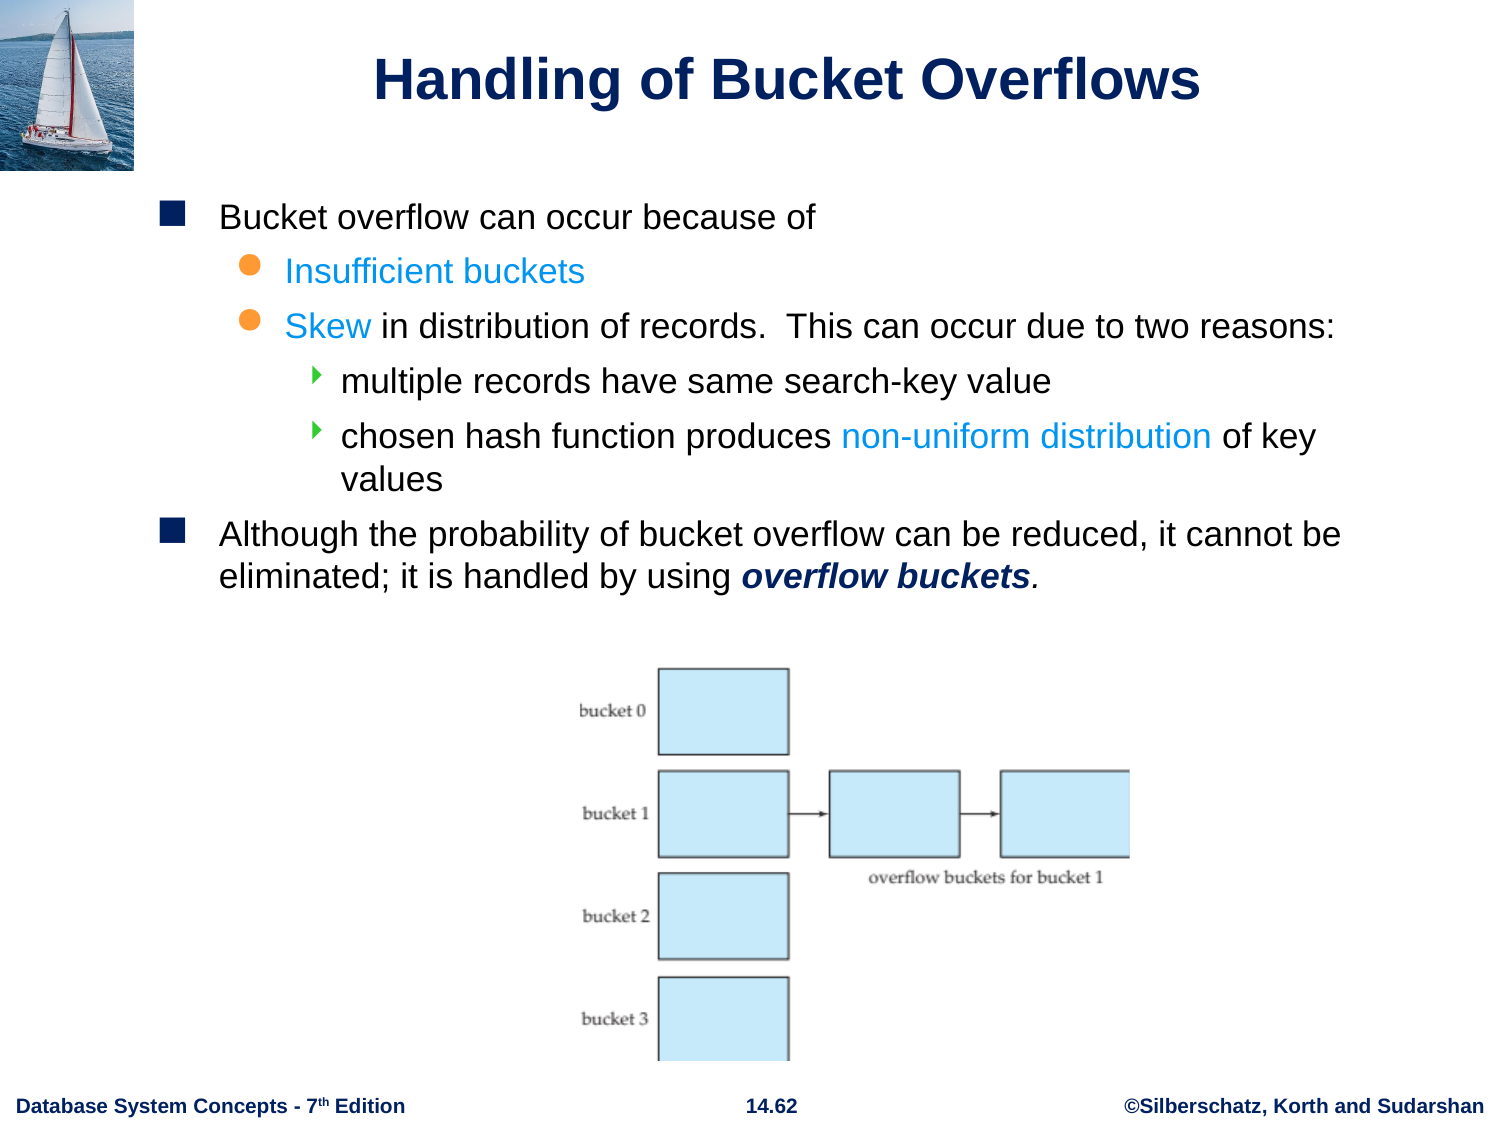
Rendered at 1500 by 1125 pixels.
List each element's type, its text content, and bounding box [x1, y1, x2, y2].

picture [0, 0, 134, 171]
picture [579, 666, 1130, 1061]
title Handling of Bucket Overflows [125, 18, 1452, 120]
list Bucket overflow can occur because of Insufficient buckets Skew in distribution of records. This can occur due to two reasons: multiple records have same search-key value chosen hash function produces non-uniform distribution of key values Although the probability of bucket overflow can be reduced, it cannot be eliminated; it is handled by using overflow buckets. [147, 186, 1401, 1019]
